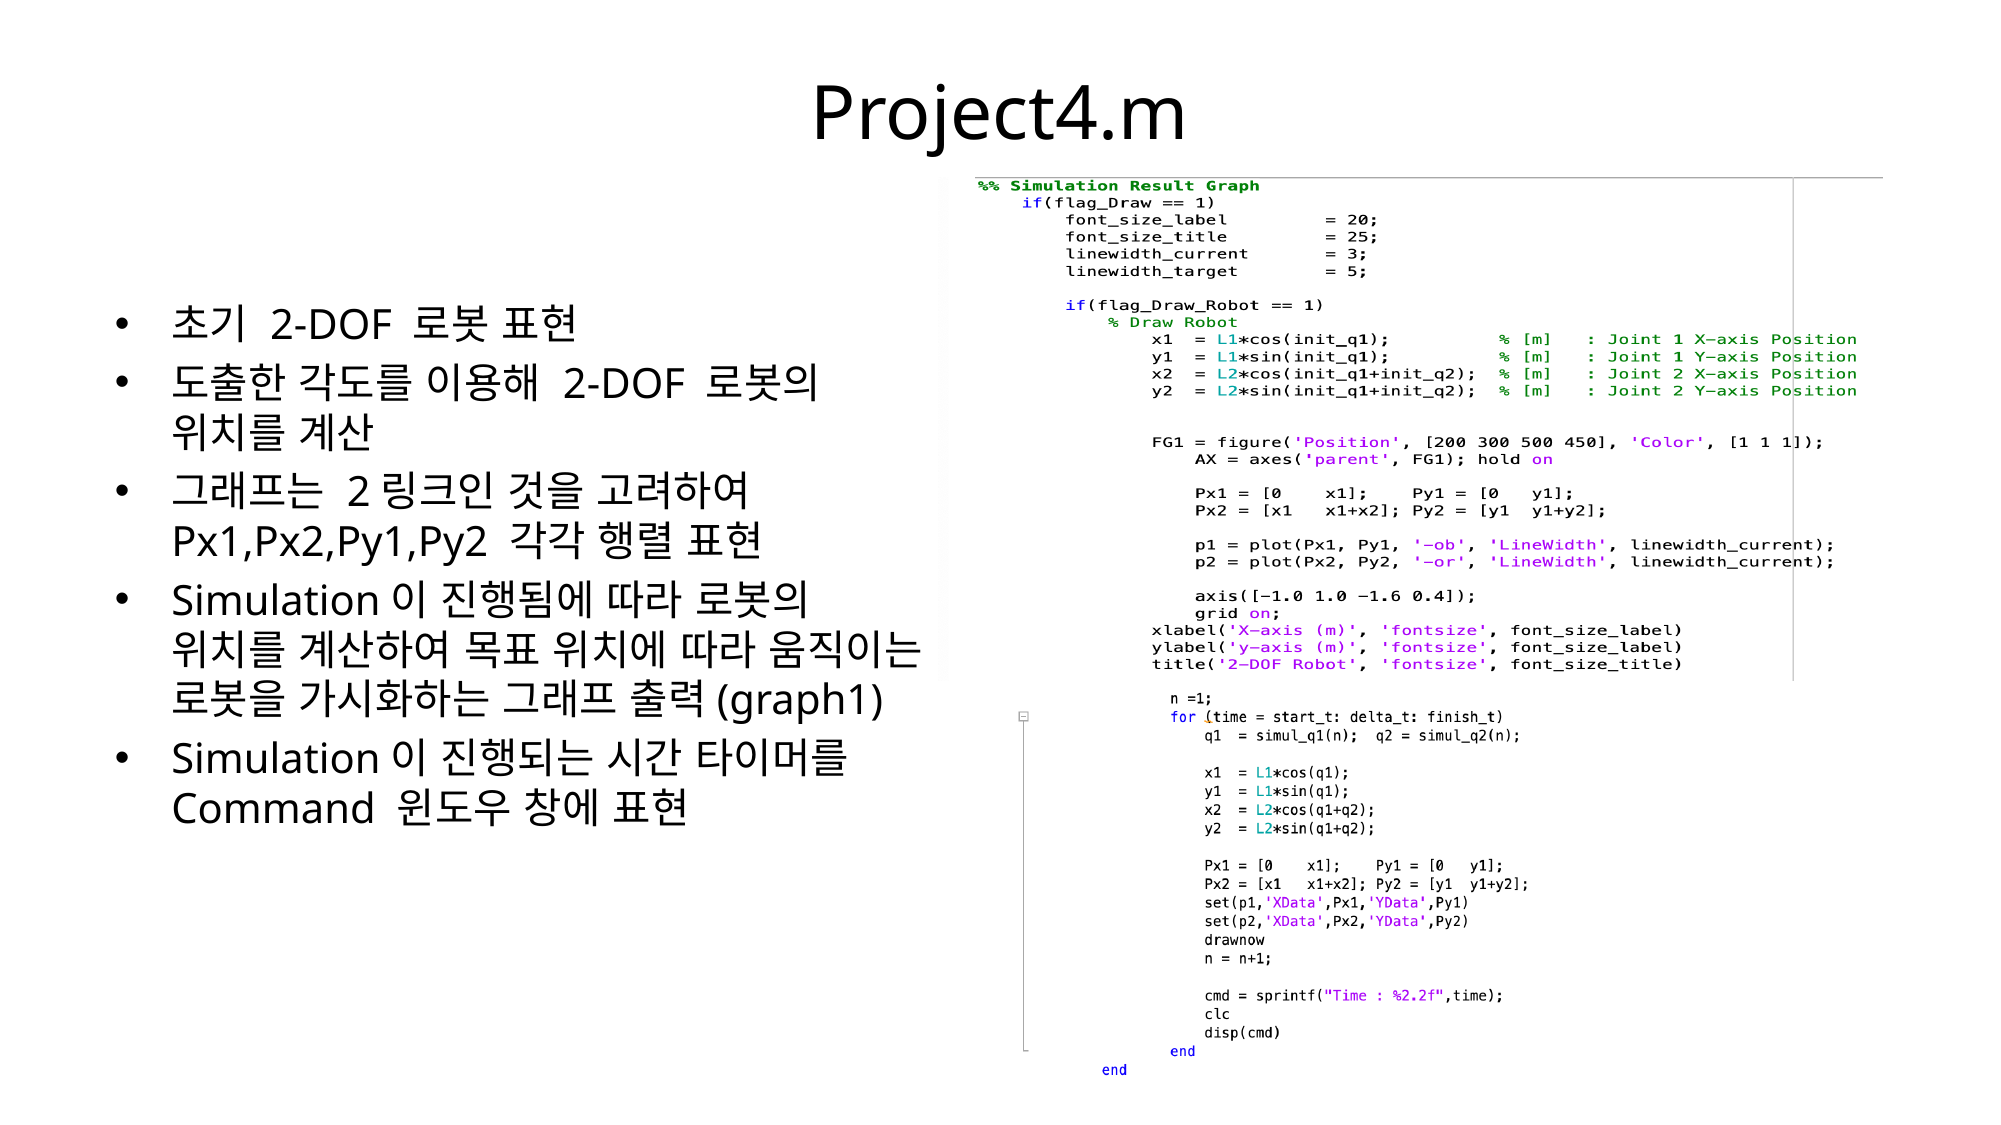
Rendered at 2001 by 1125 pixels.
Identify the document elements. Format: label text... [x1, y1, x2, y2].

title Project4.m [99, 45, 1900, 174]
text_box 초기 2-DOF 로봇 표현 도출한 각도를 이용해 2-DOF 로봇의 위치를 계산 그래프는 2링크인 것을 고려하여 Px1,Px2,Py1,Py2 각각 행렬 표현 Simulation이 진행됨에 따라 로봇의 위치를 계산하여 목표 위치에 따라 움직이는 로봇을 가시화하는 그래프 출력(graph1) Simulation이 진행되는 시간 타이머를 Command 윈도우 창에 표현 [99, 290, 939, 902]
picture [938, 177, 1884, 1081]
